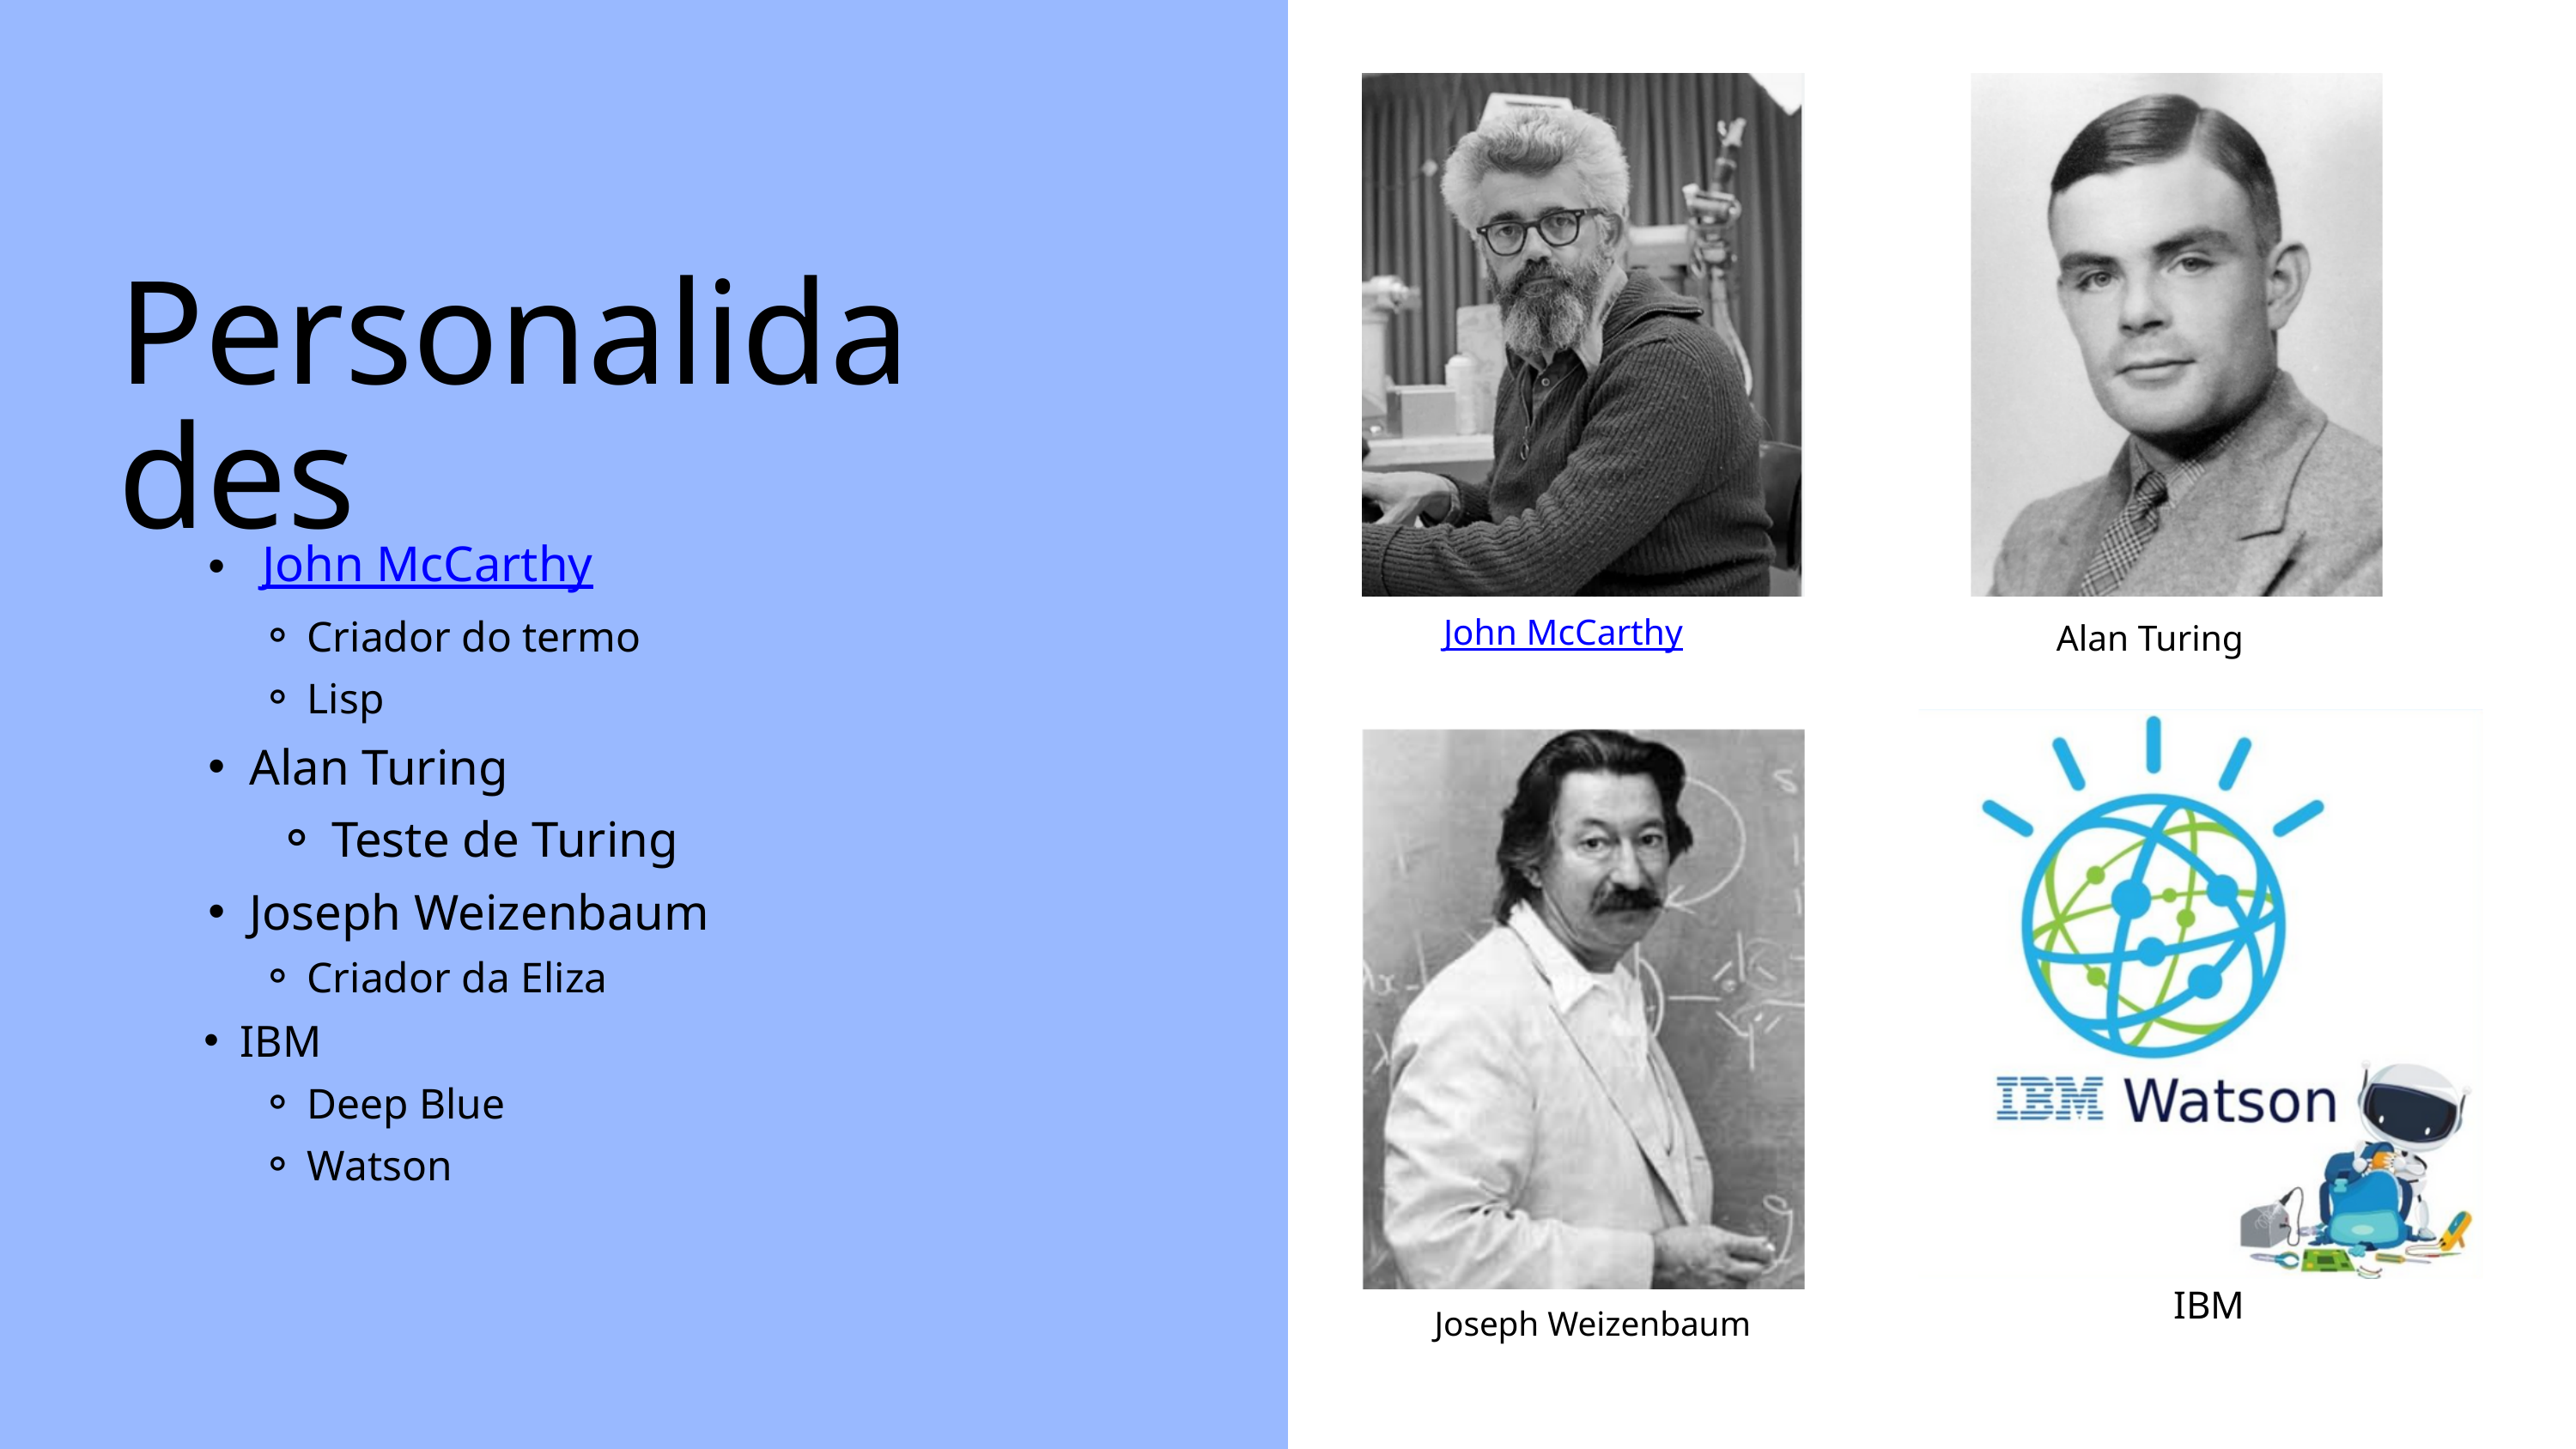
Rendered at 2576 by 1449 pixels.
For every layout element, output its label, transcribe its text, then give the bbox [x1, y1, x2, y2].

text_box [1287, 0, 2576, 1449]
text_box John McCarthy Criador do termo Lisp Alan Turing Teste de Turing Joseph Weizenbaum Criador da Eliza IBM Deep Blue Watson [167, 526, 1030, 1252]
text_box Personalidades [118, 268, 981, 557]
